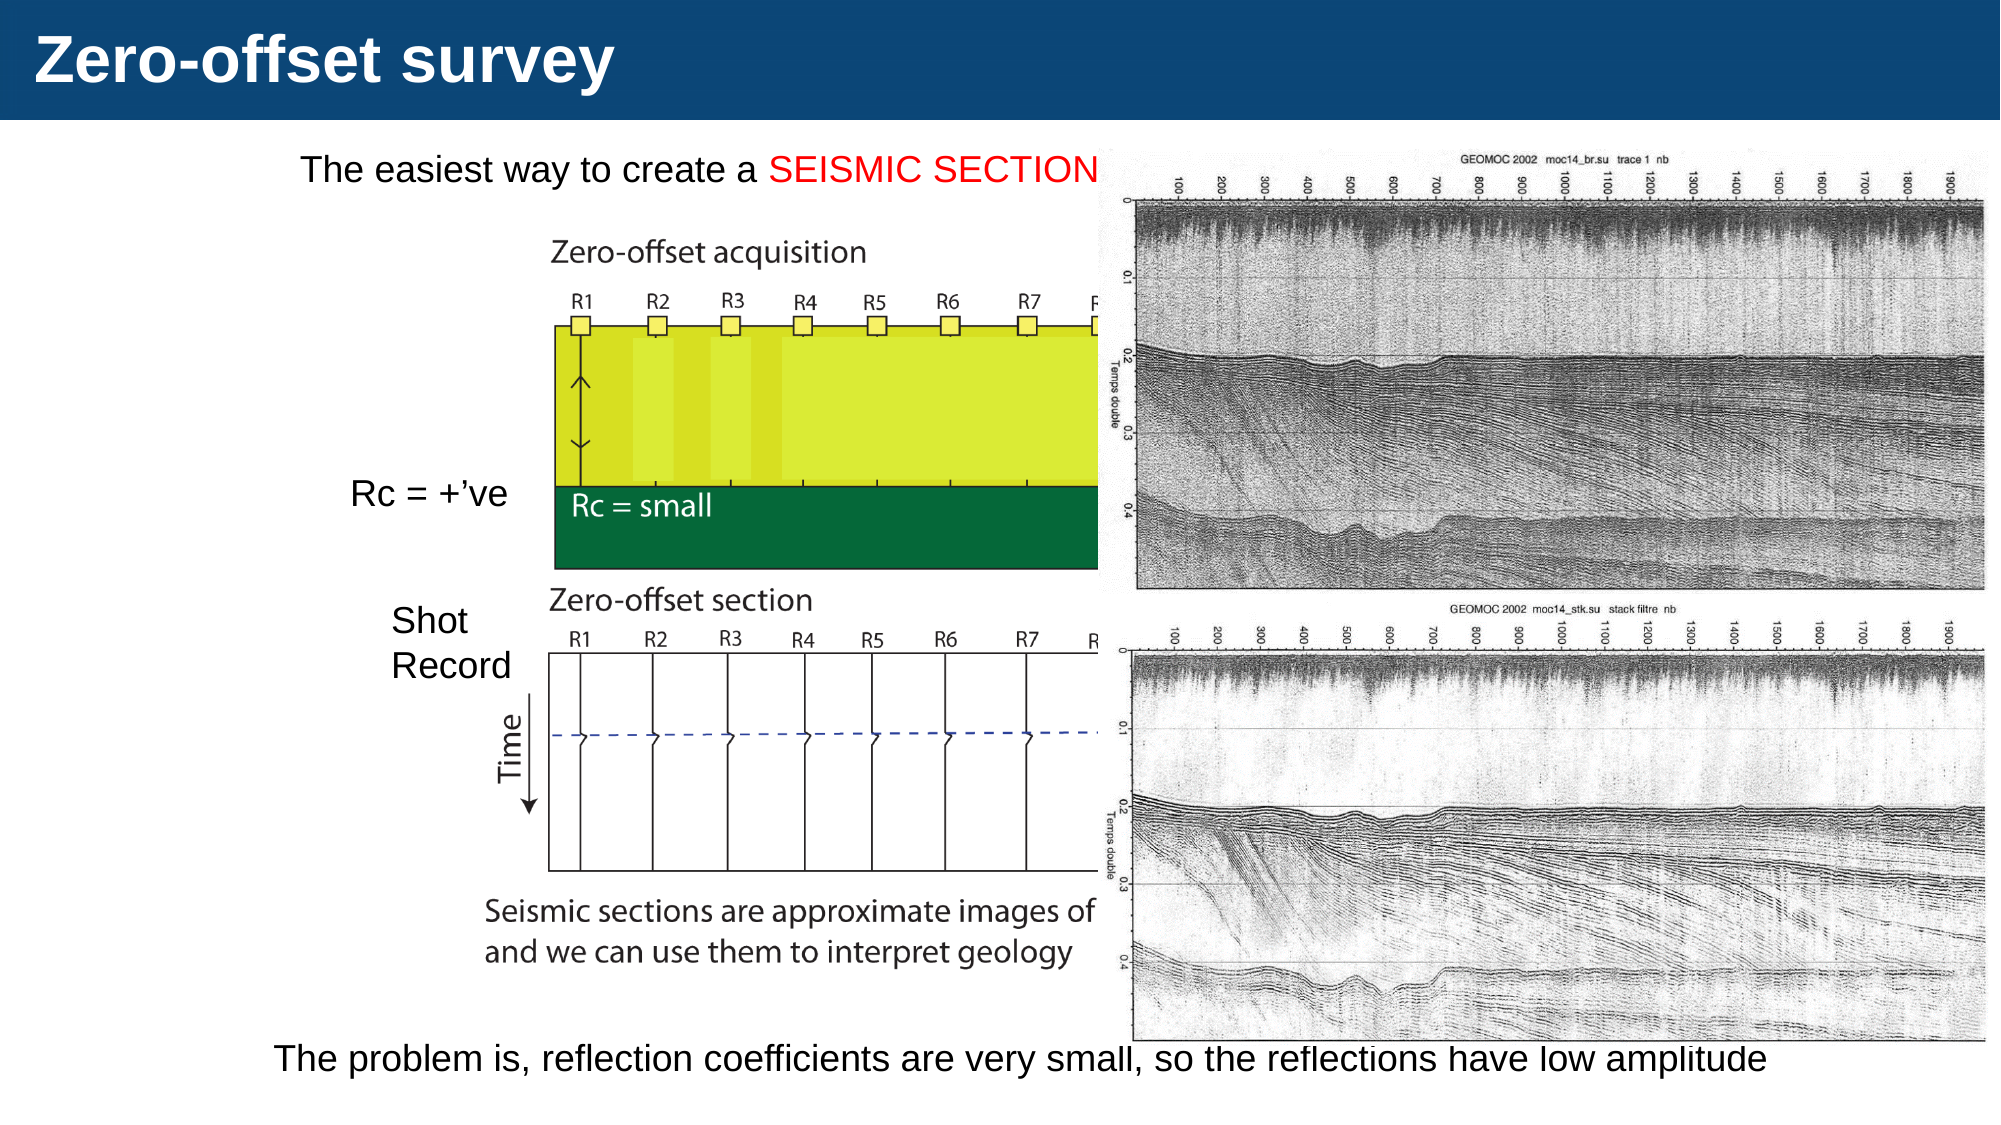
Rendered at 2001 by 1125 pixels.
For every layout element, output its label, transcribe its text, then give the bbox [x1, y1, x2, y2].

text_box The easiest way to create a SEISMIC SECTION is to conduct a zero-offset survey: [285, 137, 1685, 198]
picture [0, 0, 2000, 120]
title Zero-offset survey [19, 19, 1489, 93]
text_box Rc = +’ve [335, 461, 502, 522]
text_box Shot Record [376, 588, 478, 694]
picture [483, 148, 1990, 1047]
text_box The problem is, reflection coefficients are very small, so the reflections have low amplitude [258, 1026, 1784, 1086]
